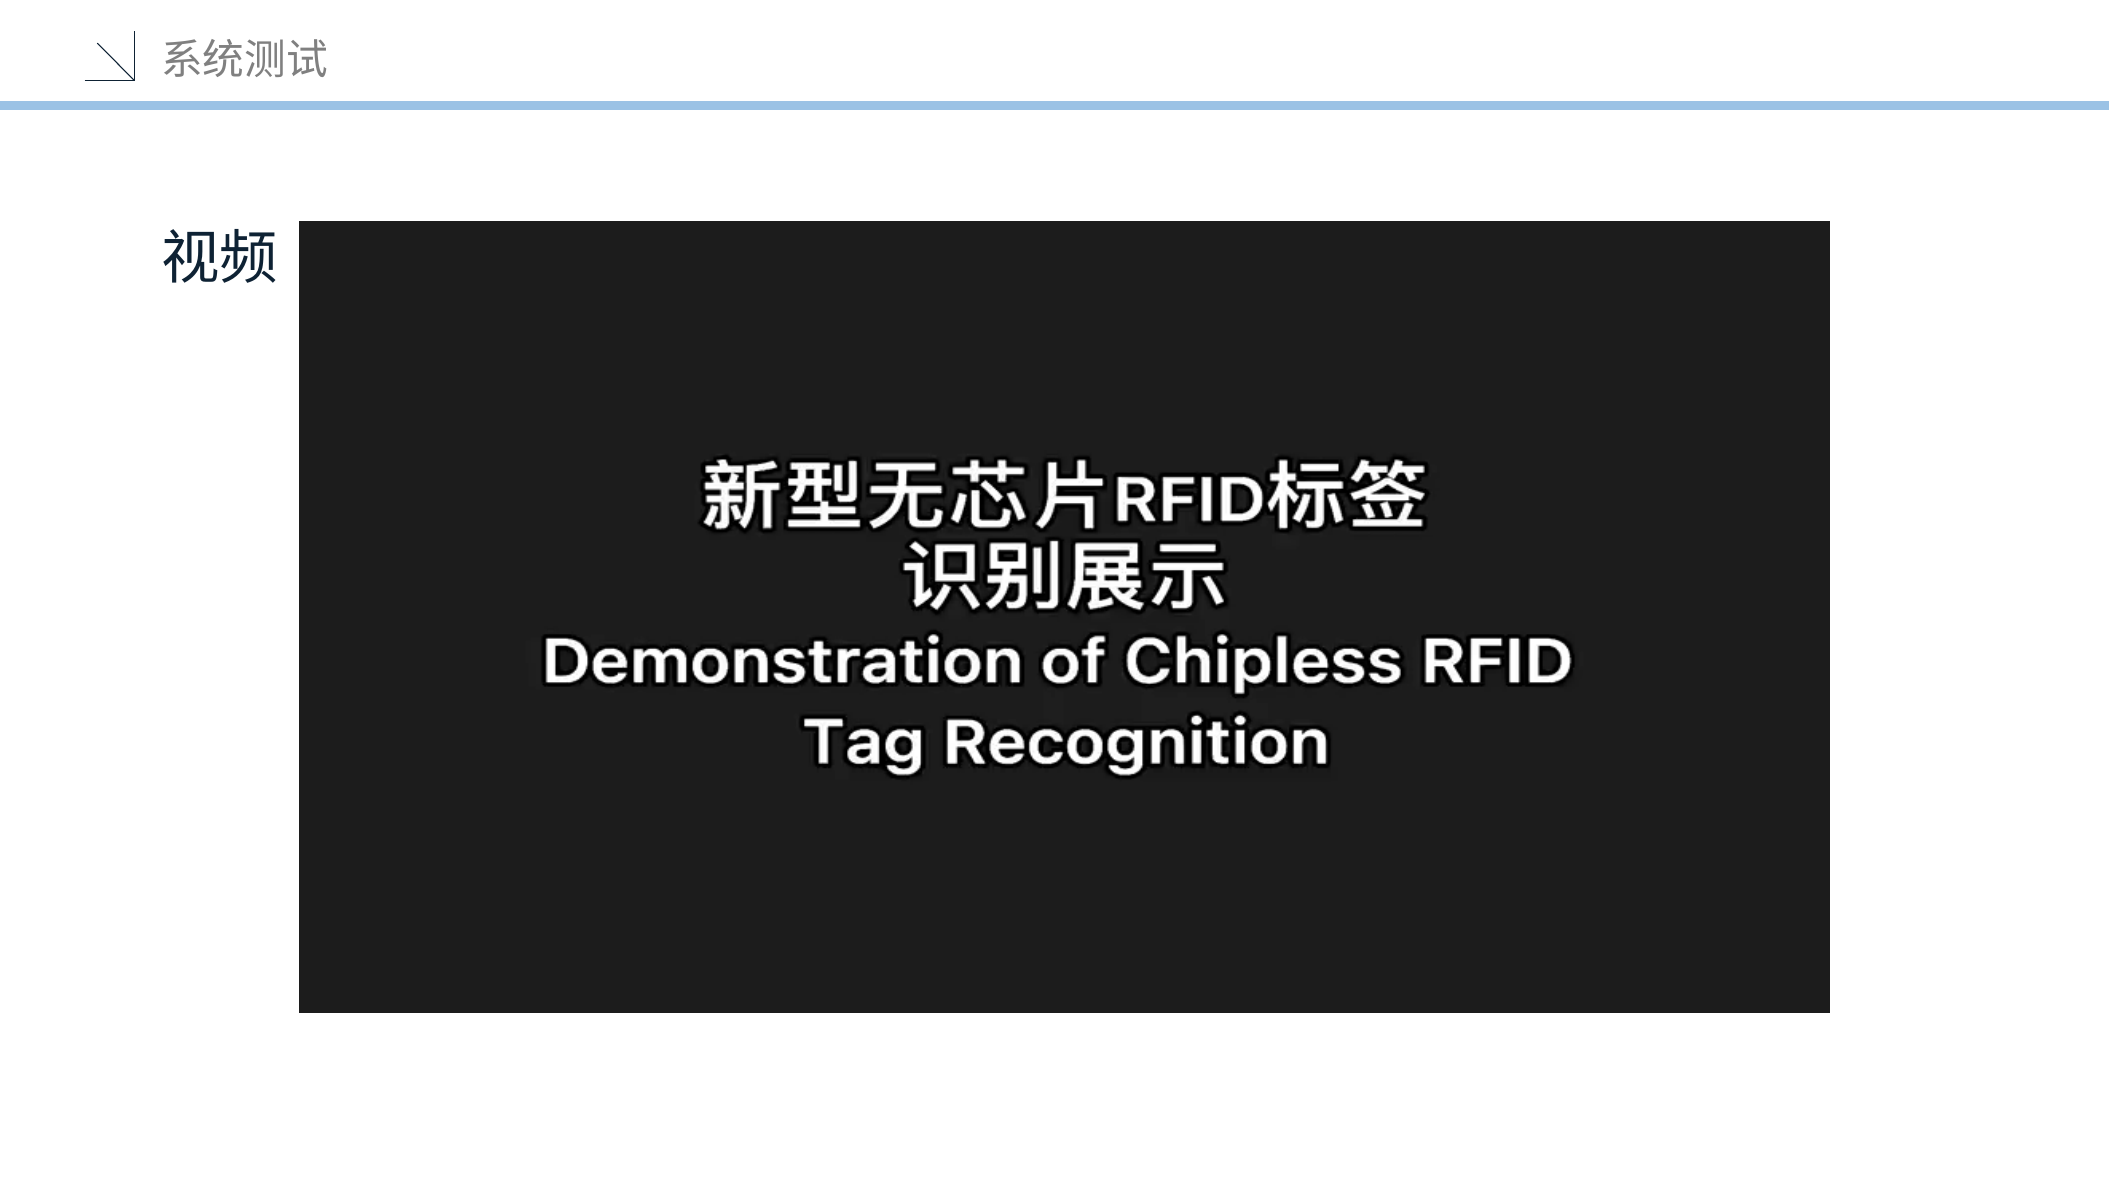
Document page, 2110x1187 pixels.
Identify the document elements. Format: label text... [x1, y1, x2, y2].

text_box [298, 220, 1831, 1014]
text_box 系统测试 [145, 22, 630, 94]
text_box 视频 [145, 220, 298, 291]
